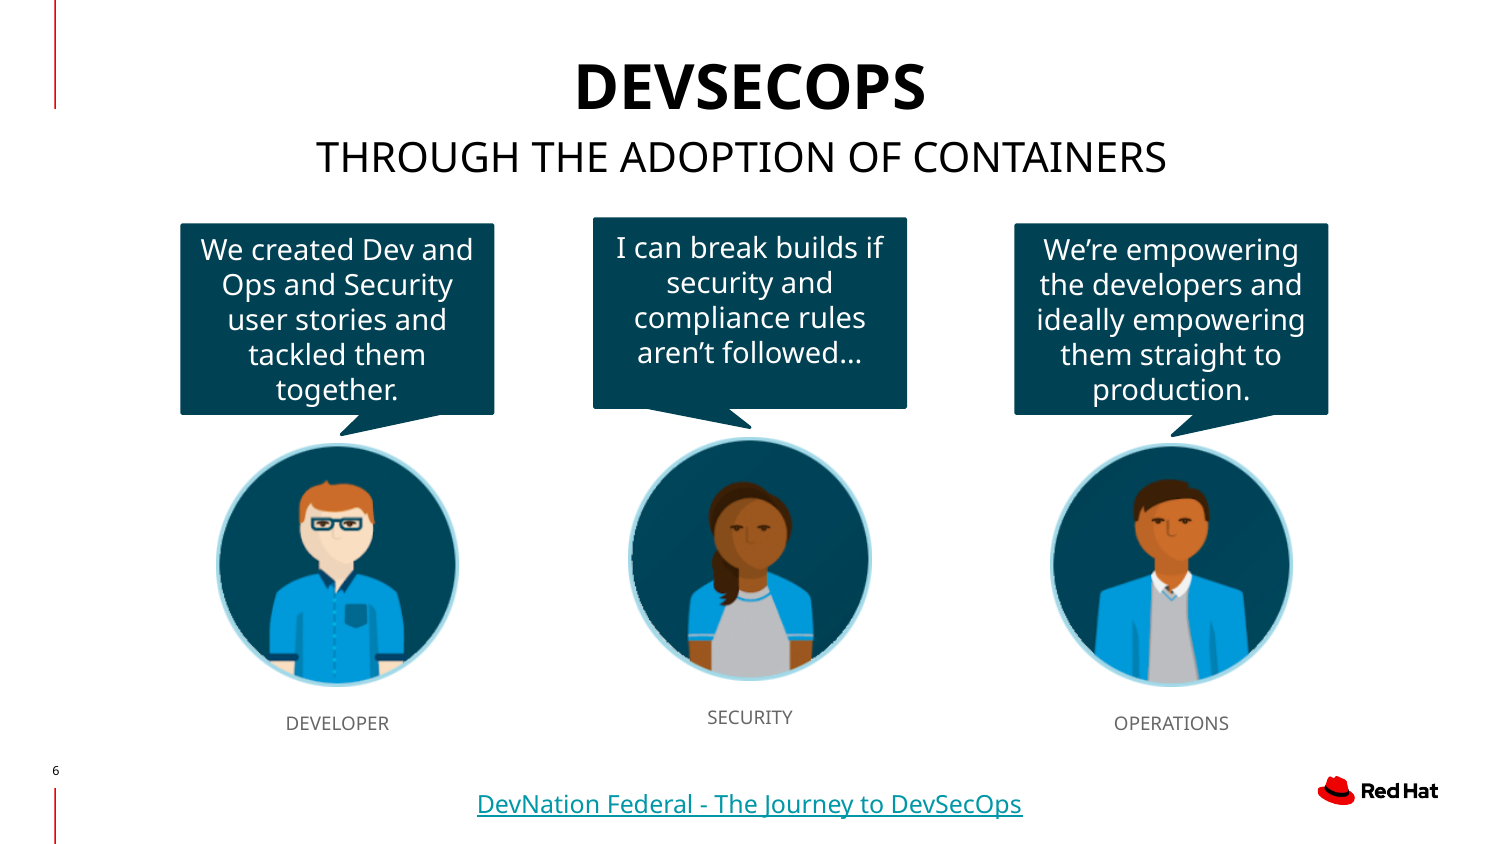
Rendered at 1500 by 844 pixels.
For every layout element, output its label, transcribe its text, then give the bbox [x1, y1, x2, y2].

text_box THROUGH THE ADOPTION OF CONTAINERS [127, 115, 1357, 168]
picture [1317, 776, 1438, 805]
slide_number ‹#› [23, 739, 89, 804]
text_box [589, 218, 911, 750]
text_box DevNation Federal - The Journey to DevSecOps [314, 768, 1186, 810]
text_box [1010, 224, 1332, 756]
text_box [176, 224, 498, 756]
text_box DEVSECOPS [8, 32, 1492, 103]
